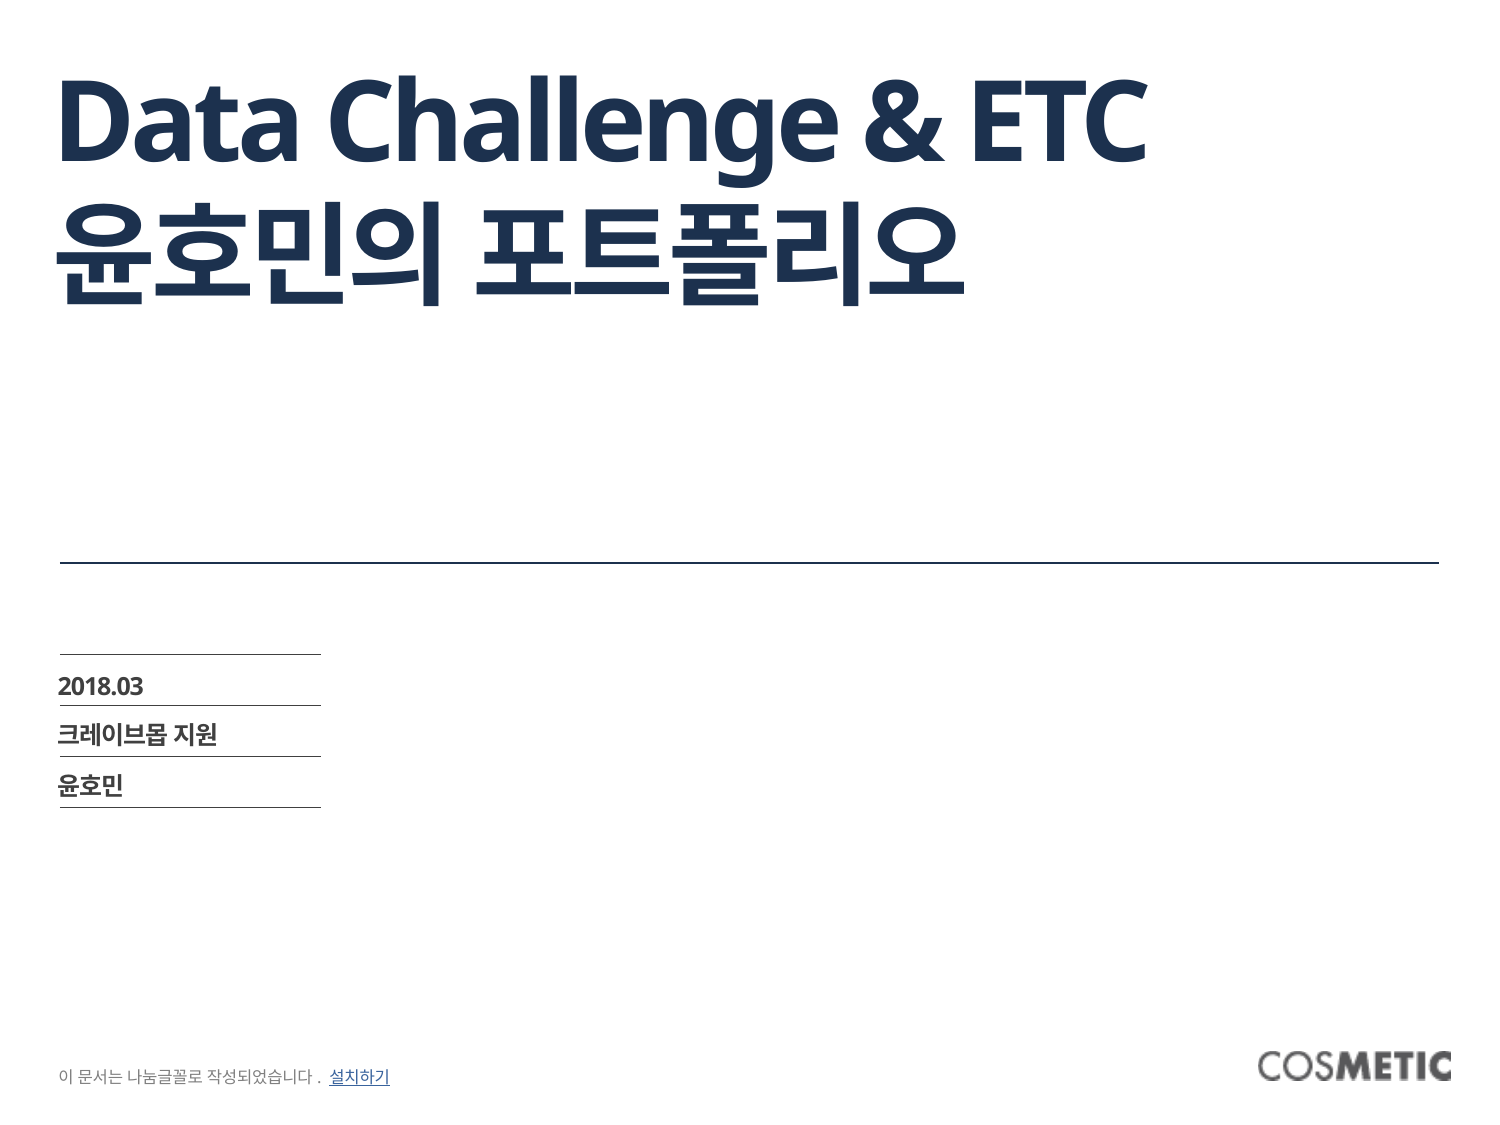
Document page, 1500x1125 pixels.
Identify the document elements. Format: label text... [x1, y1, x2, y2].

picture [1258, 1051, 1451, 1081]
subtitle 2018.03 크레이브몹 지원 윤호민 [42, 647, 398, 936]
text_box 이 문서는 나눔글꼴로 작성되었습니다. 설치하기 [43, 1047, 569, 1123]
title Data Challenge & ETC 윤호민의 포트폴리오 [37, 41, 1313, 365]
